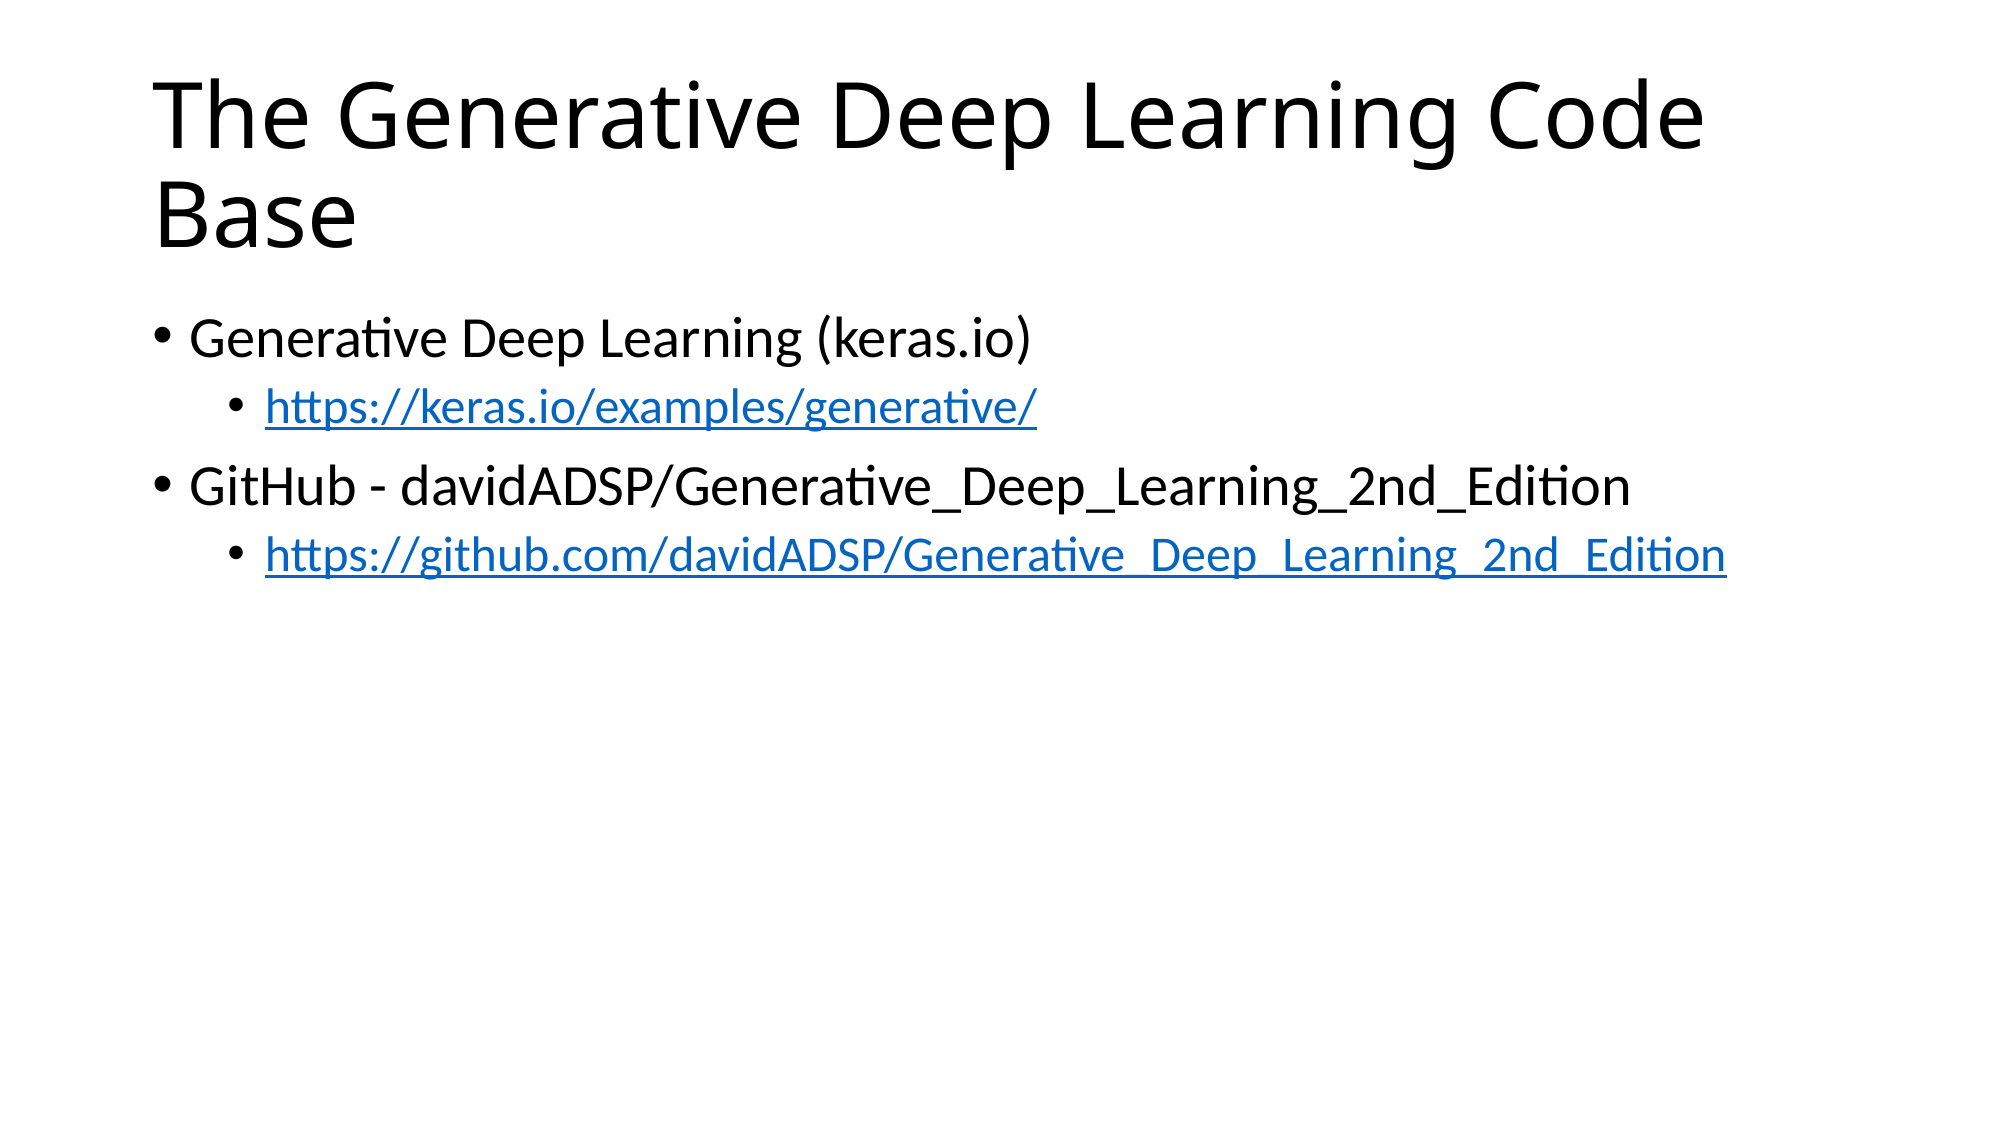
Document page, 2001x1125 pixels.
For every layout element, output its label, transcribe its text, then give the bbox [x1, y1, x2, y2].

title The Generative Deep Learning Code Base [137, 59, 1863, 278]
list Generative Deep Learning (keras.io) https://keras.io/examples/generative/ GitHub - davidADSP/Generative_Deep_Learning_2nd_Edition https://github.com/davidADSP/Generative_Deep_Learning_2nd_Edition [137, 299, 1863, 1014]
